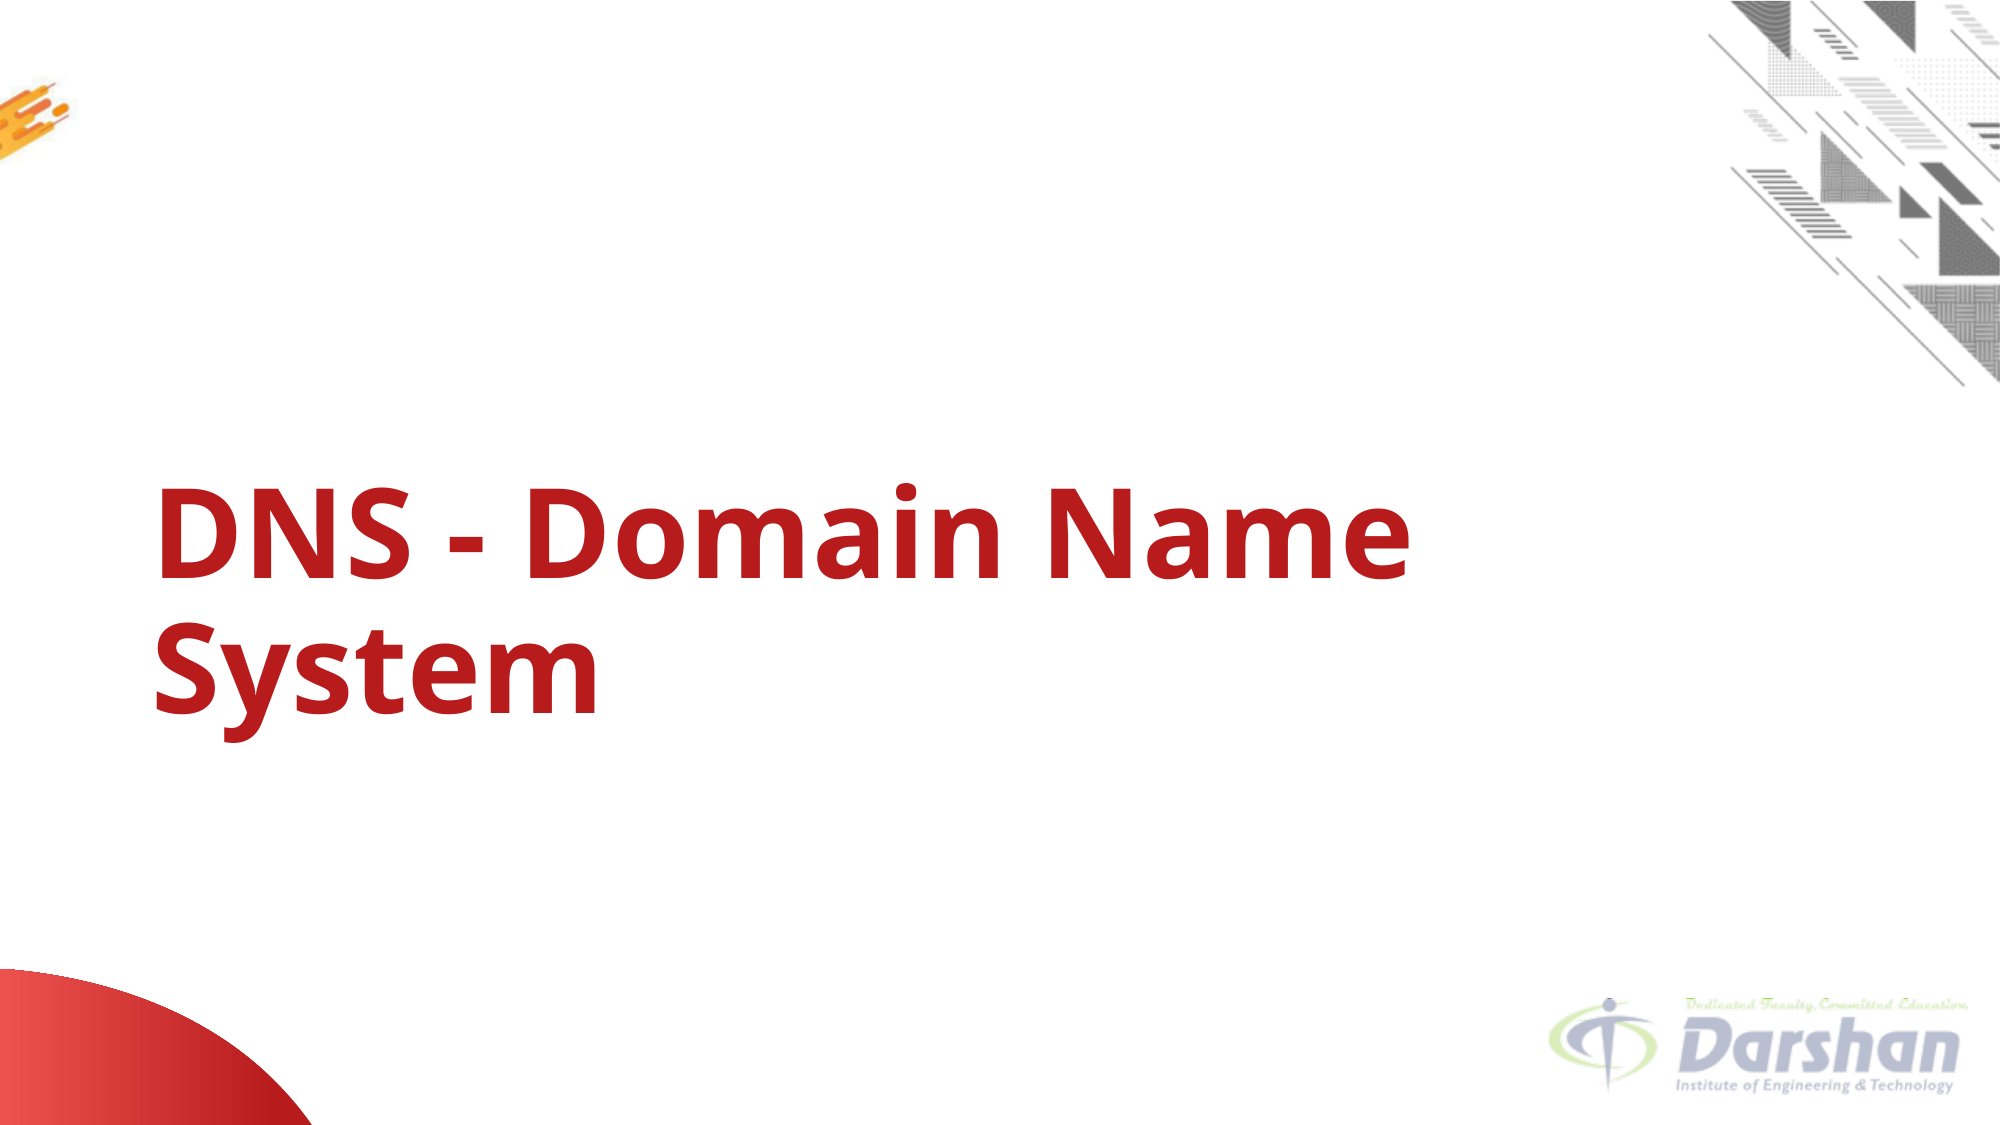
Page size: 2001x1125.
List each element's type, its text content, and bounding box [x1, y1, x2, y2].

picture [0, 65, 90, 193]
title DNS - Domain Name System [136, 280, 1862, 749]
